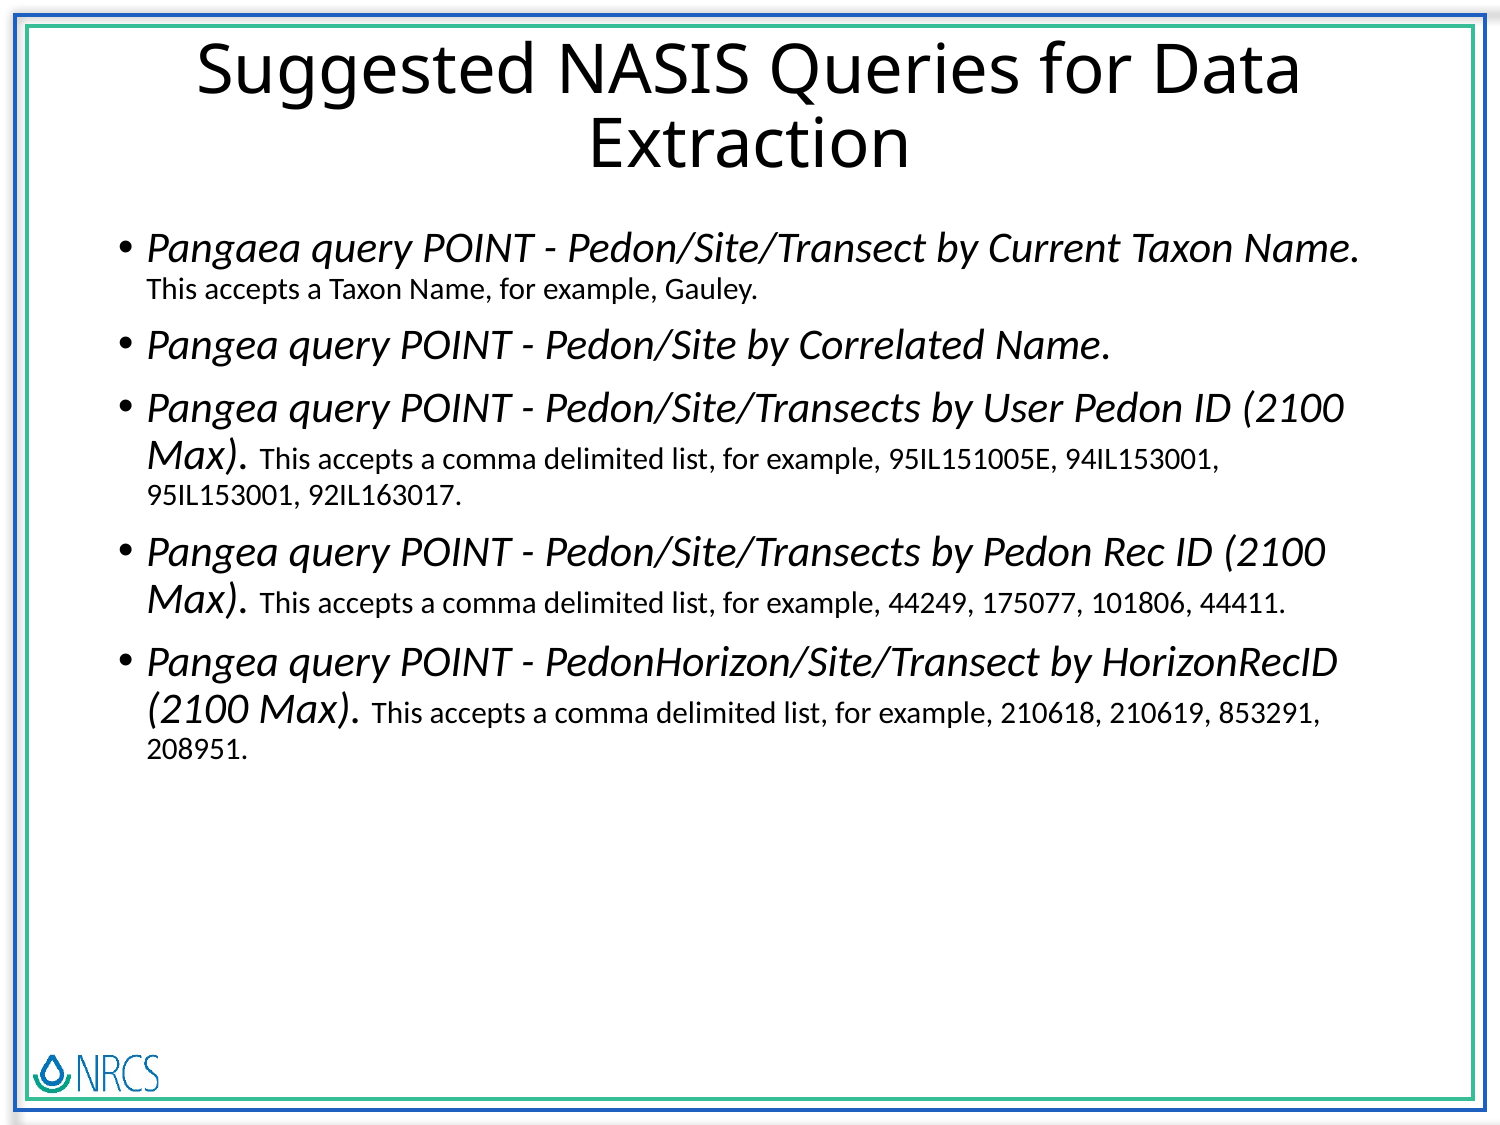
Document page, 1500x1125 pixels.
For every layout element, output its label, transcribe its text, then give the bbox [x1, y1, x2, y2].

title Suggested NASIS Queries for Data Extraction [103, 0, 1397, 217]
list Pangaea query POINT - Pedon/Site/Transect by Current Taxon Name. This accepts a Taxon Name, for example, Gauley. Pangea query POINT - Pedon/Site by Correlated Name. Pangea query POINT - Pedon/Site/Transects by User Pedon ID (2100 Max). This accepts a comma delimited list, for example, 95IL151005E, 94IL153001, 95IL153001, 92IL163017. Pangea query POINT - Pedon/Site/Transects by Pedon Rec ID (2100 Max). This accepts a comma delimited list, for example, 44249, 175077, 101806, 44411. Pangea query POINT - PedonHorizon/Site/Transect by HorizonRecID (2100 Max). This accepts a comma delimited list, for example, 210618, 210619, 853291, 208951. [103, 217, 1397, 1115]
picture [33, 1048, 103, 1094]
